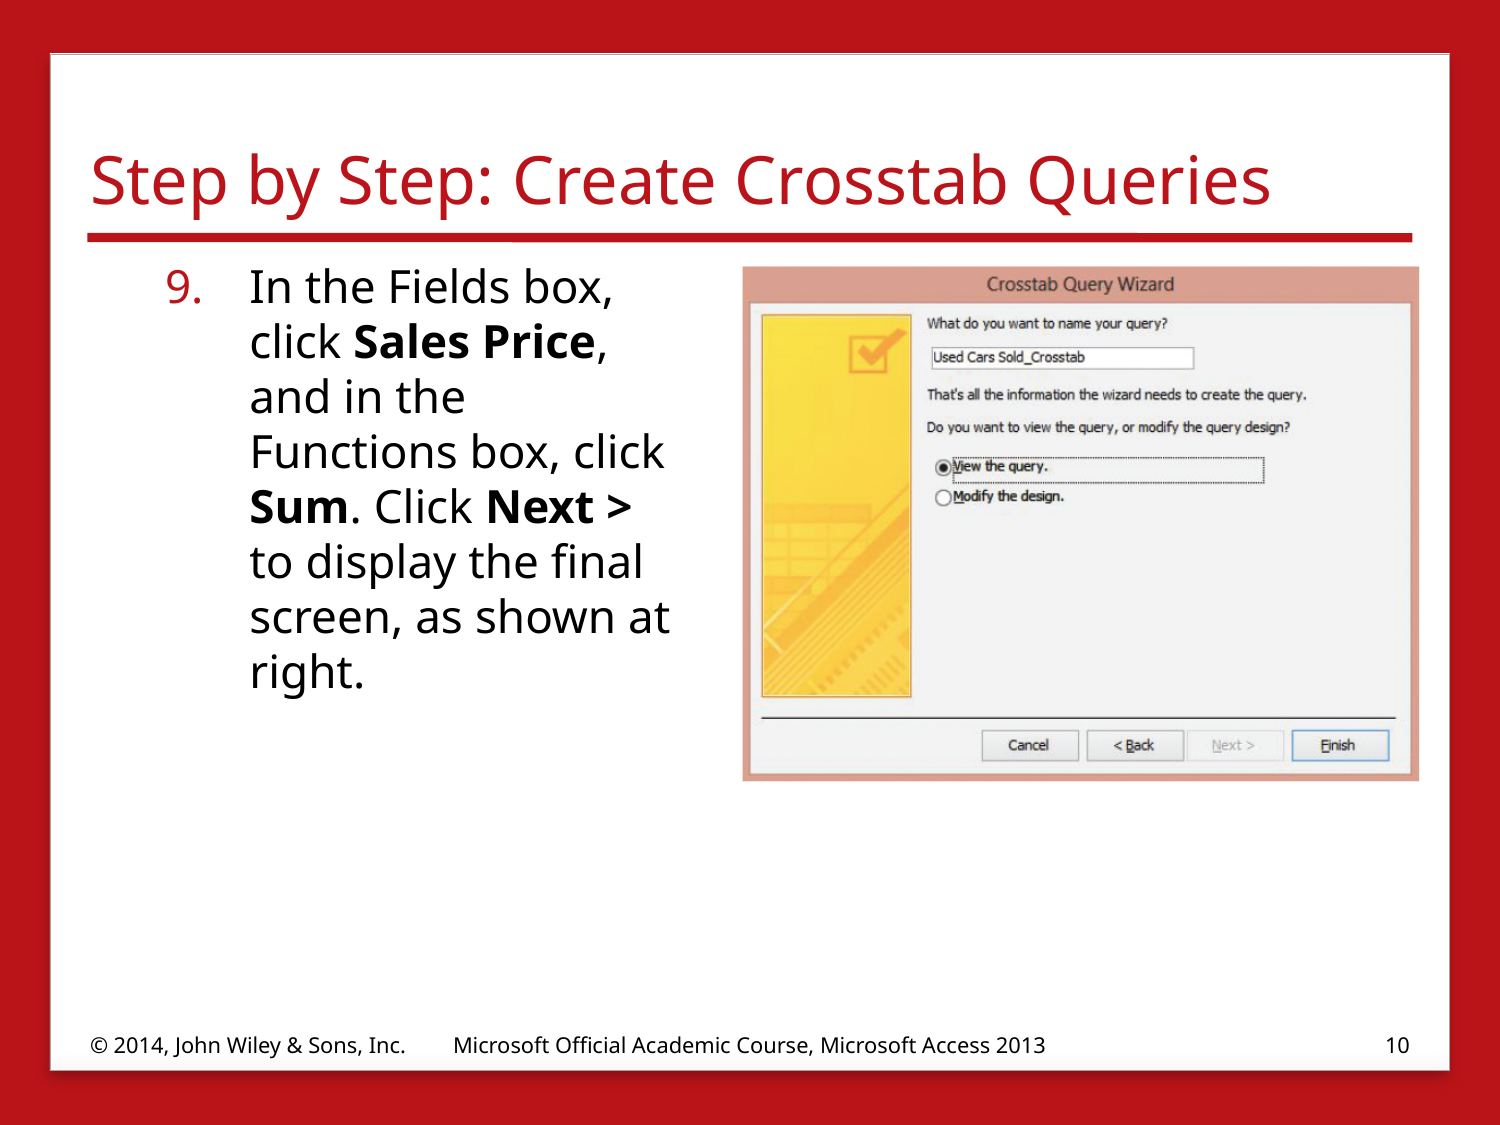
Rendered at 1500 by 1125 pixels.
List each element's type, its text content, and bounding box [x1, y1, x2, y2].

list In the Fields box, click Sales Price, and in the Functions box, click Sum. Click Next > to display the final screen, as shown at right. [75, 249, 700, 1063]
picture [737, 262, 1426, 787]
footer Microsoft Official Academic Course, Microsoft Access 2013 [431, 1024, 1069, 1103]
slide_number © 2014, John Wiley & Sons, Inc. [74, 1024, 426, 1103]
slide_number 10 [1074, 1024, 1426, 1103]
title Step by Step: Create Crosstab Queries [74, 74, 1426, 226]
